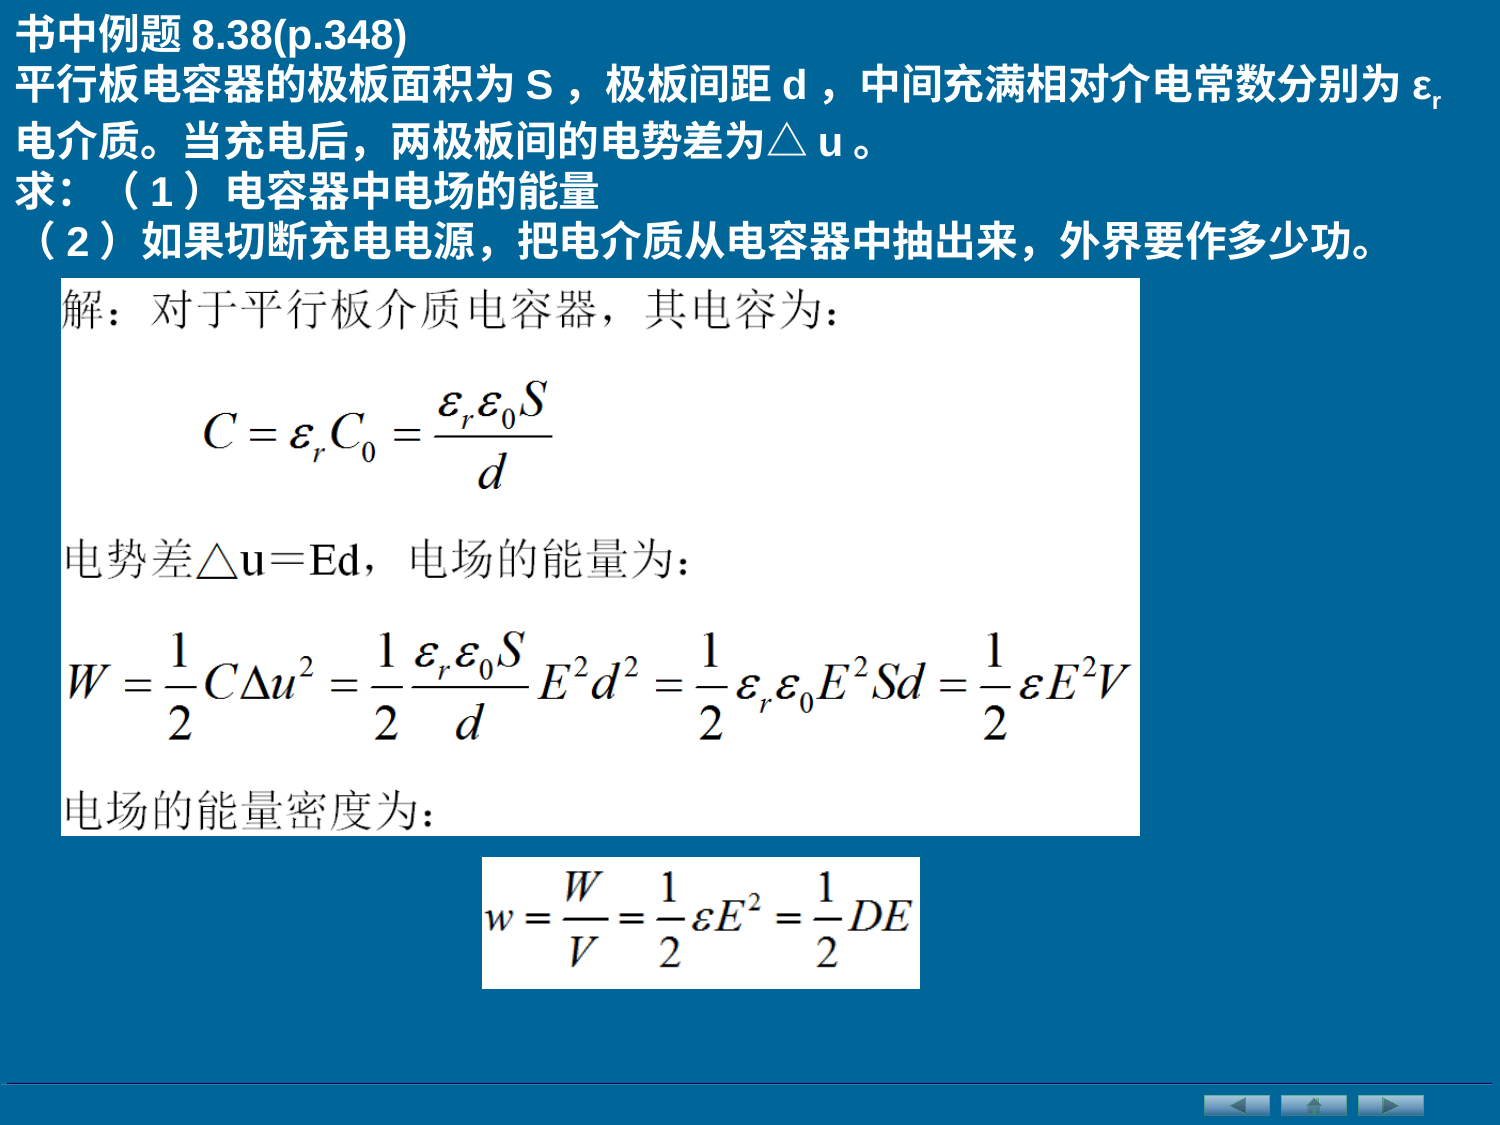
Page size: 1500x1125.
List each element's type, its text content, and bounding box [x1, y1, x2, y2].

picture [483, 858, 919, 988]
text_box 书中例题8.38(p.348) 平行板电容器的极板面积为S，极板间距d，中间充满相对介电常数分别为εr电介质。当充电后，两极板间的电势差为△u。 求：（1）电容器中电场的能量 （2）如果切断充电电源，把电介质从电容器中抽出来，外界要作多少功。 [0, 0, 1500, 272]
picture [62, 279, 1139, 835]
